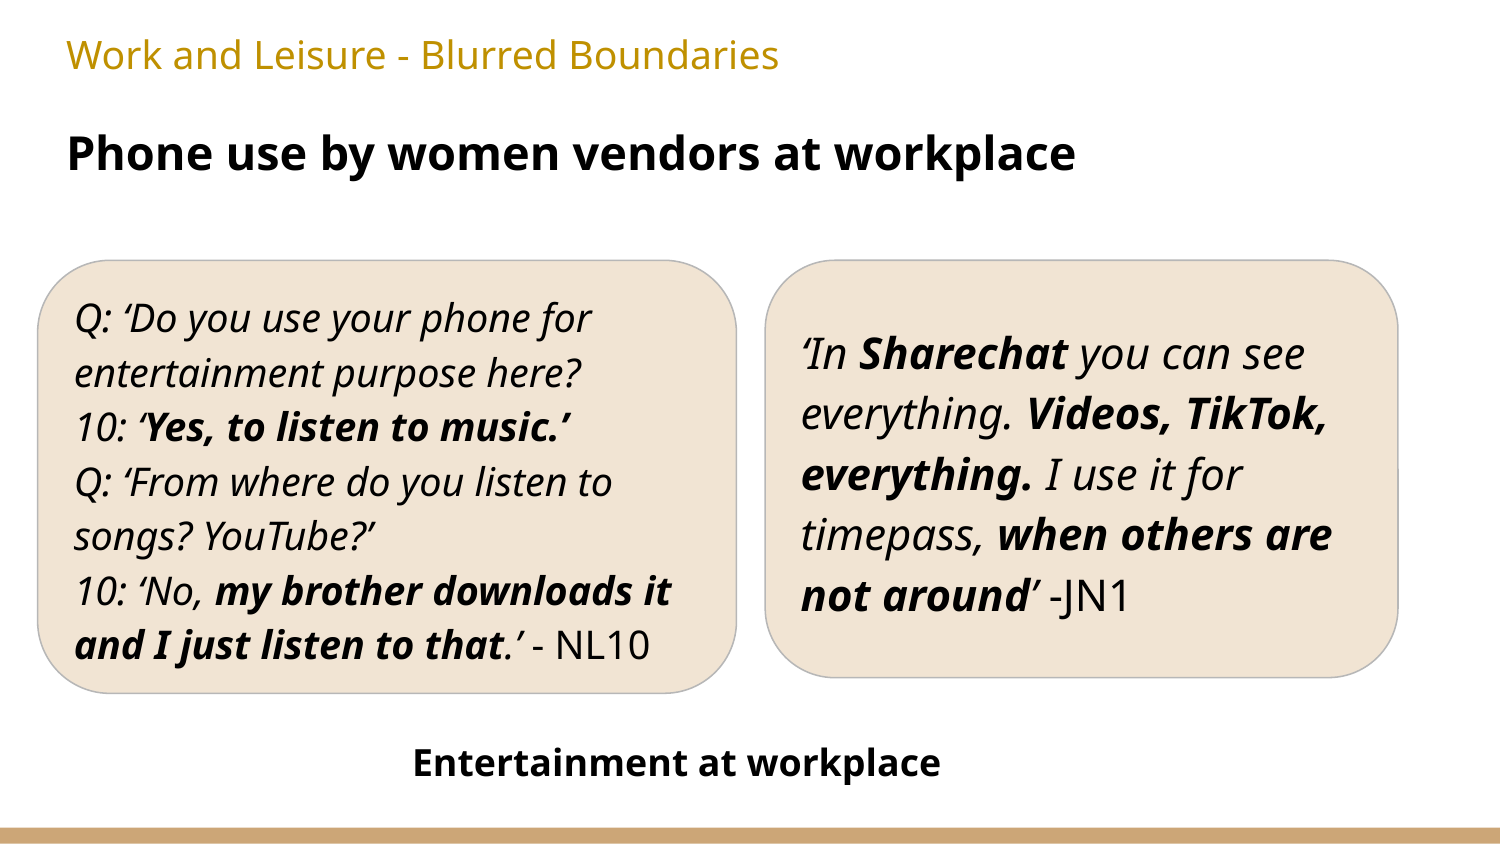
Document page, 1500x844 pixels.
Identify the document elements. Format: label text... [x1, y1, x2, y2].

text_box Q: ‘Do you use your phone for entertainment purpose here? 10: ‘Yes, to listen to music.’ Q: ‘From where do you listen to songs? YouTube?’ 10: ‘No, my brother downloads it and I just listen to that.’ - NL10 [37, 260, 737, 694]
text_box Entertainment at workplace [397, 724, 1058, 790]
text_box ‘In Sharechat you can see everything. Videos, TikTok, everything. I use it for timepass, when others are not around’ -JN1 [765, 260, 1399, 678]
title Phone use by women vendors at workplace [51, 99, 1449, 195]
title Work and Leisure - Blurred Boundaries [51, 27, 1449, 93]
text_box [170, 733, 1248, 813]
